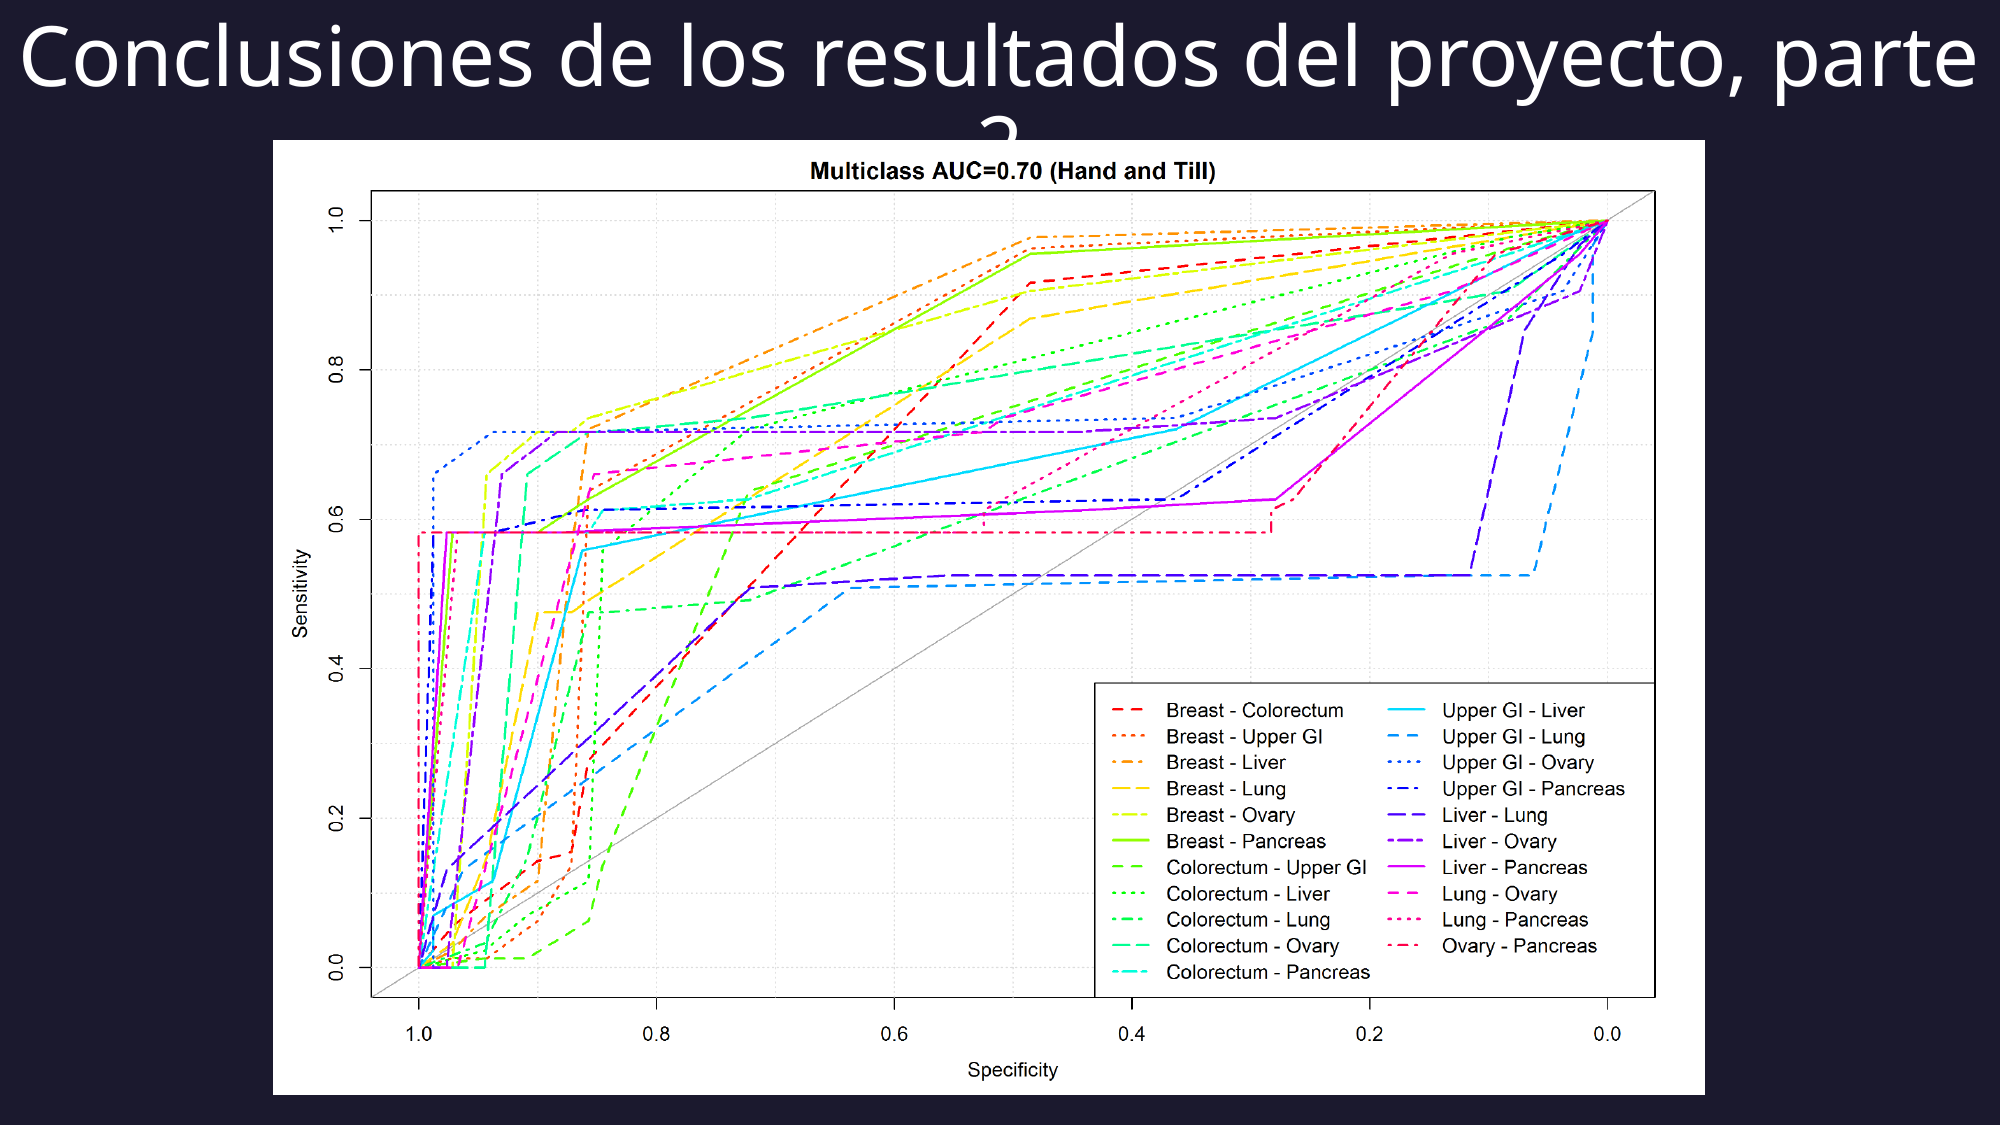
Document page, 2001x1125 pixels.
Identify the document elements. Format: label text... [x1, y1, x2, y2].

picture [273, 140, 1705, 1095]
text_box Conclusiones de los resultados del proyecto, parte 2 [0, 0, 2000, 210]
